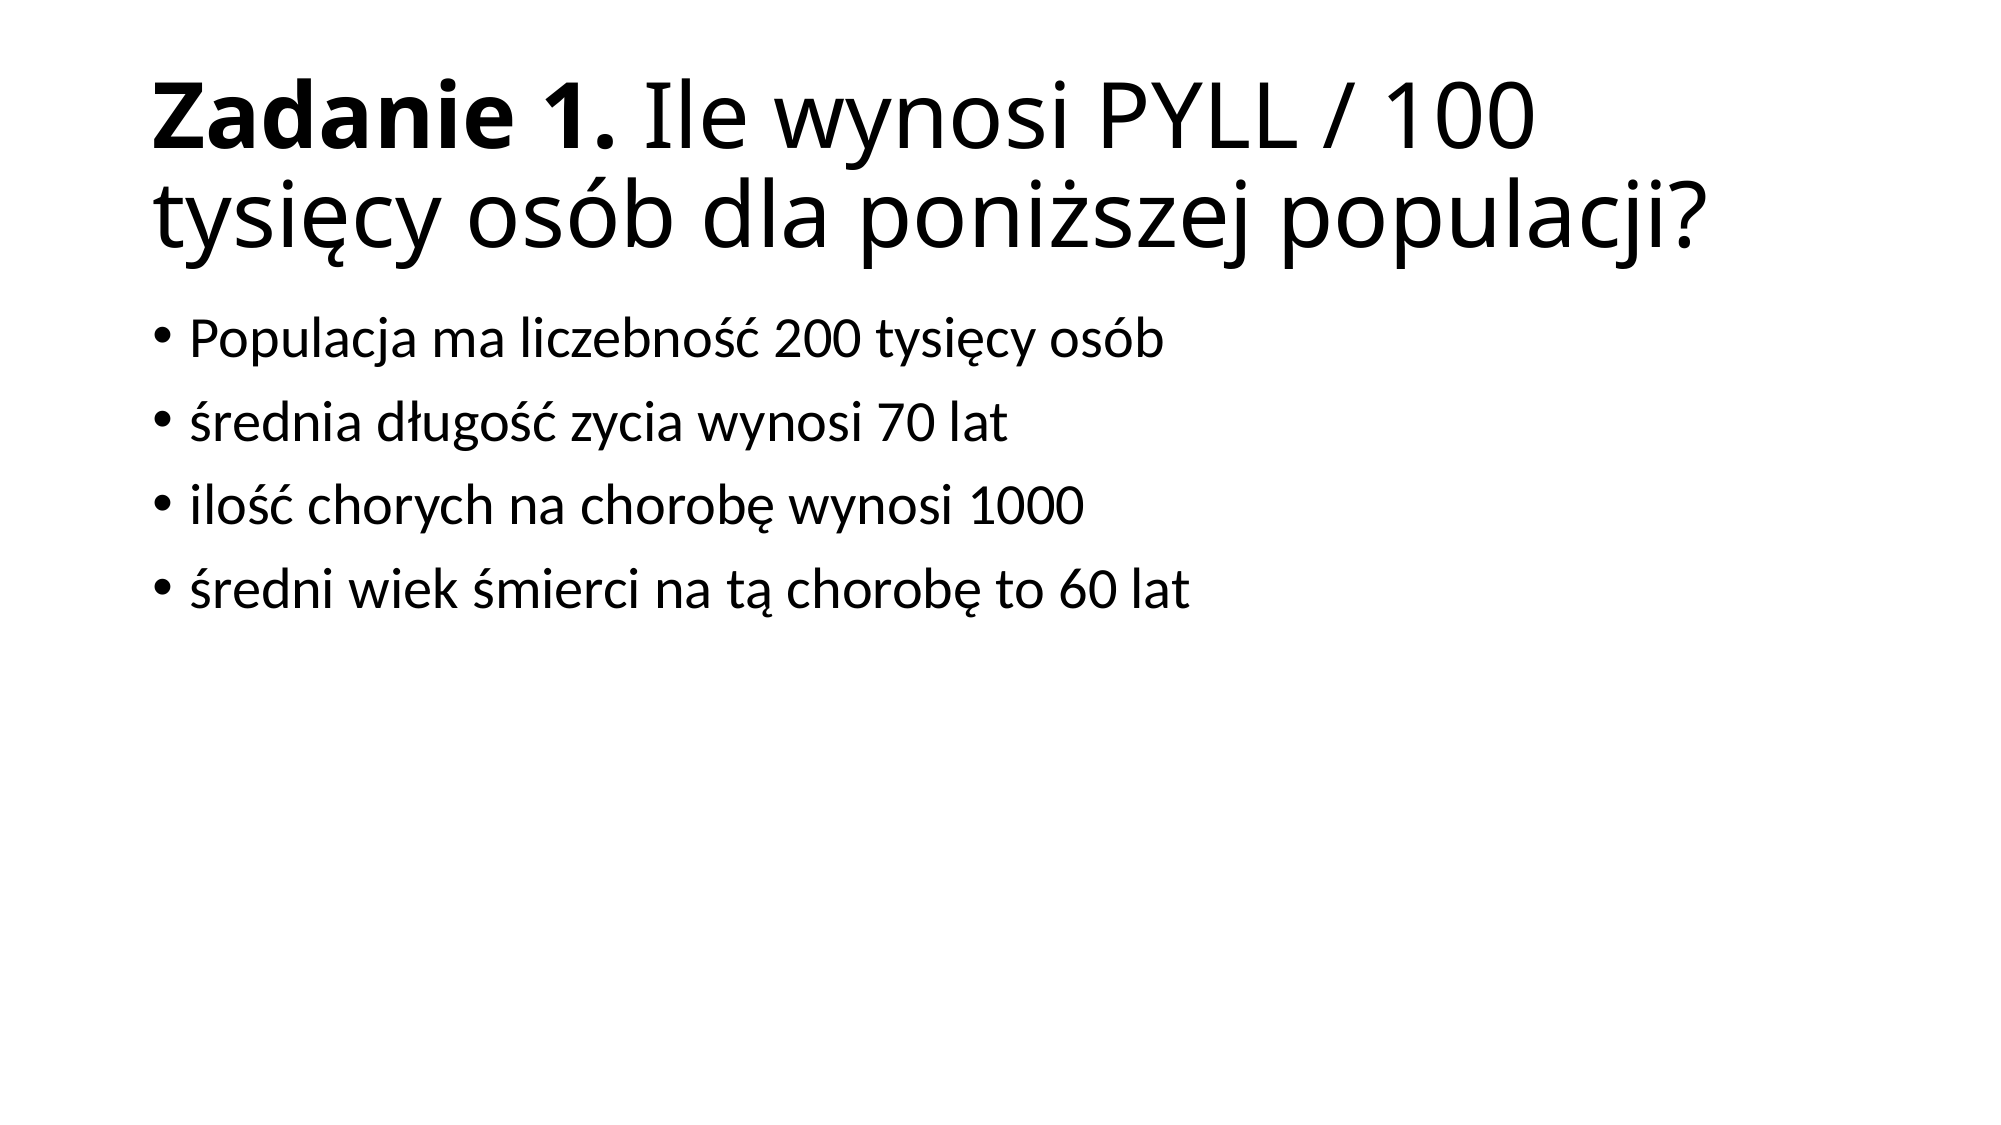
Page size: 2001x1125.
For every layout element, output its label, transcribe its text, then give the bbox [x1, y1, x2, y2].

title Zadanie 1. Ile wynosi PYLL / 100 tysięcy osób dla poniższej populacji? [137, 59, 1863, 278]
list Populacja ma liczebność 200 tysięcy osób średnia długość zycia wynosi 70 lat ilość chorych na chorobę wynosi 1000 średni wiek śmierci na tą chorobę to 60 lat [137, 299, 1863, 1014]
